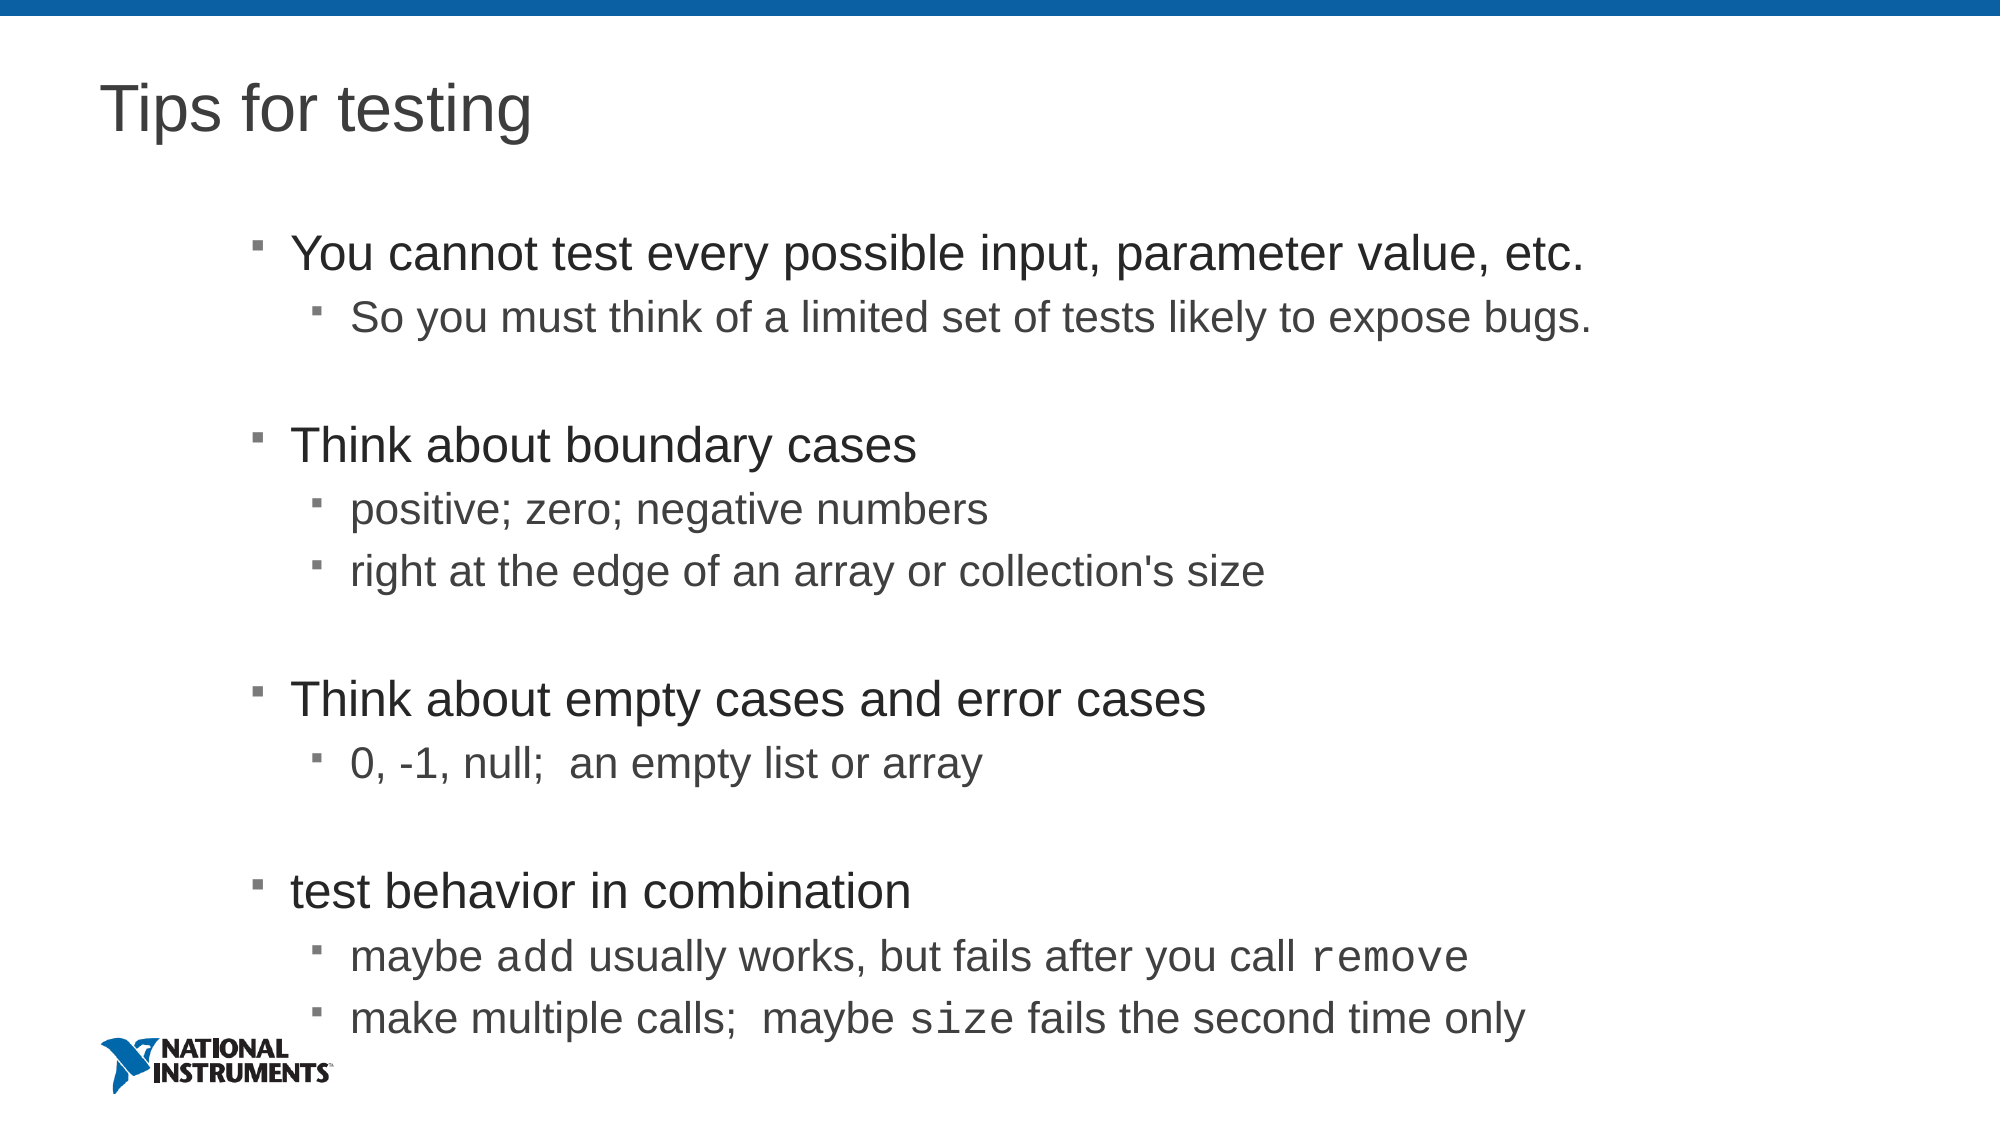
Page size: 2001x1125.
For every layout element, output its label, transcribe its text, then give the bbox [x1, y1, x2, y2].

title Tips for testing [99, 60, 1900, 160]
list You cannot test every possible input, parameter value, etc. So you must think of a limited set of tests likely to expose bugs. Think about boundary cases positive; zero; negative numbers right at the edge of an array or collection's size Think about empty cases and error cases 0, -1, null; an empty list or array test behavior in combination maybe add usually works, but fails after you call remove make multiple calls; maybe size fails the second time only [249, 212, 1750, 1125]
